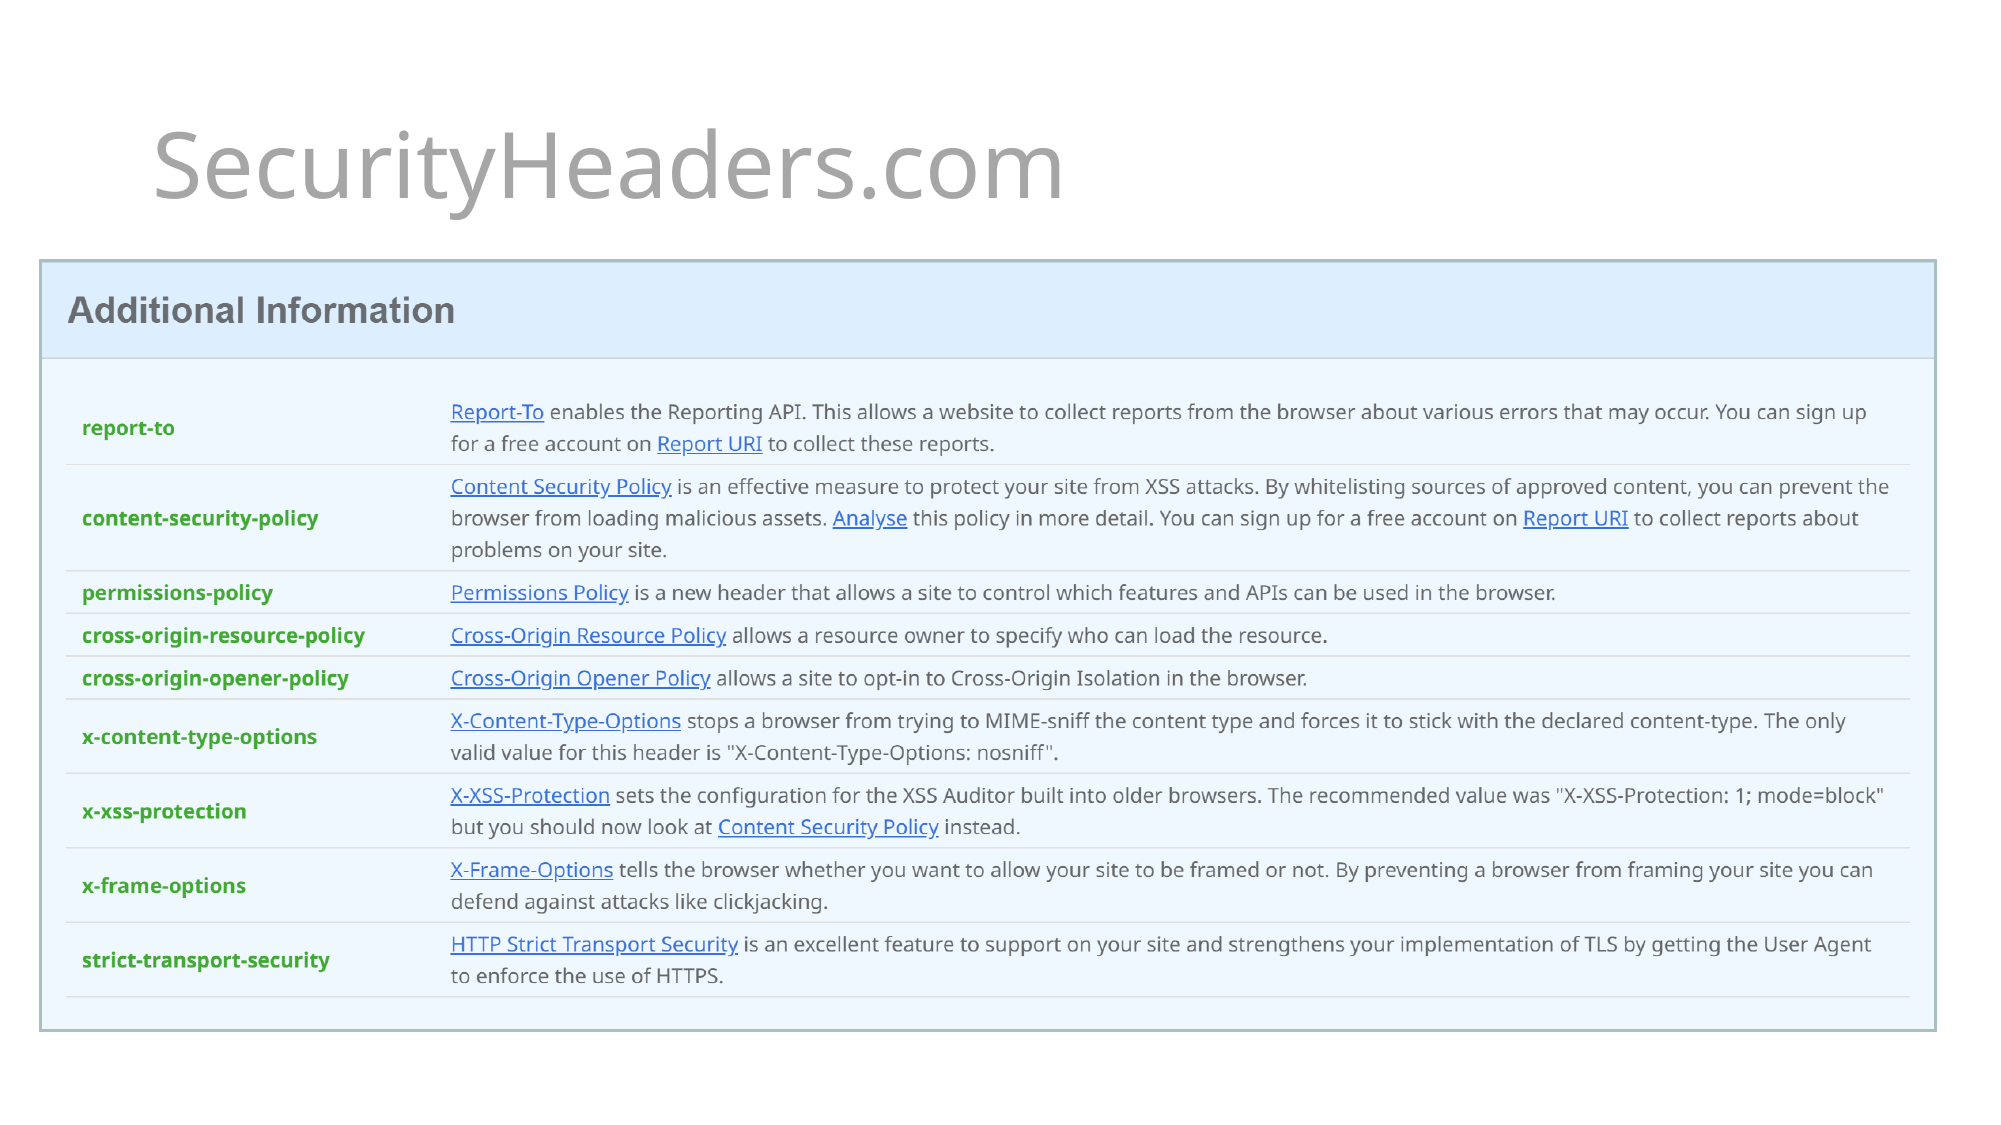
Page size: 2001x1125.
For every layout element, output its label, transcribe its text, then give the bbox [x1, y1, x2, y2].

title SecurityHeaders.com [137, 59, 1863, 236]
picture [0, 236, 2000, 1066]
